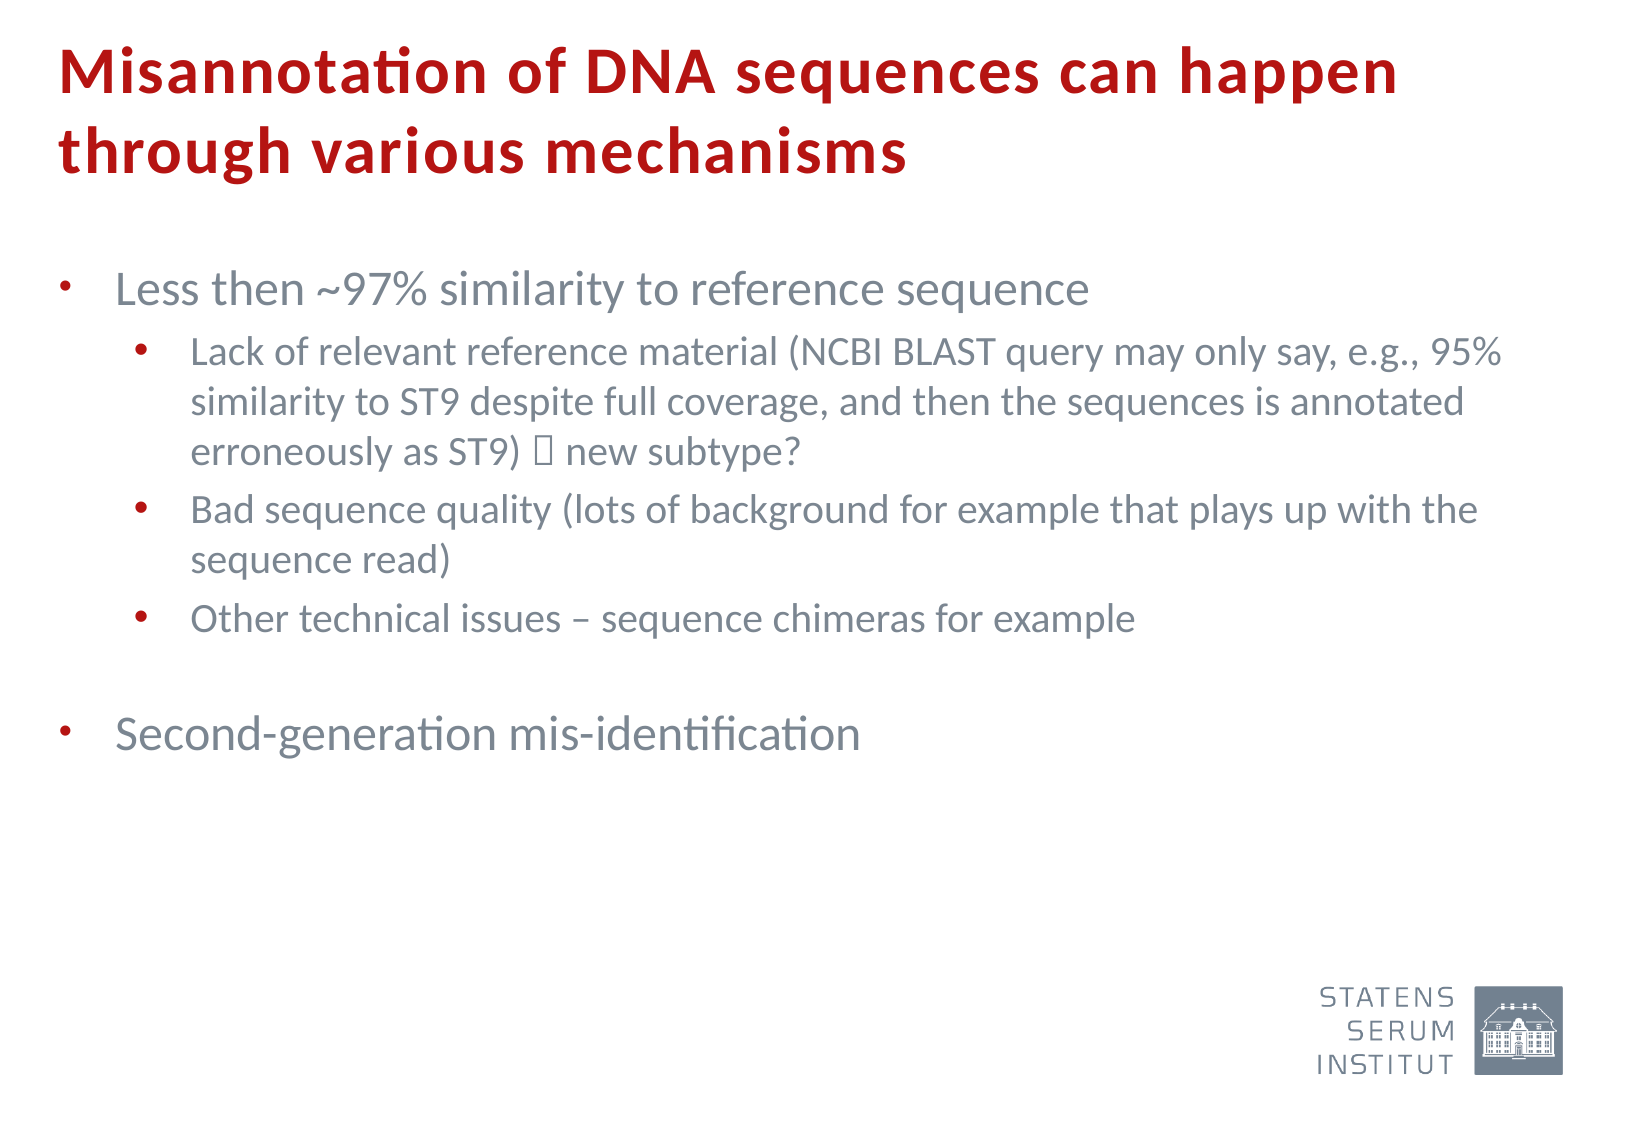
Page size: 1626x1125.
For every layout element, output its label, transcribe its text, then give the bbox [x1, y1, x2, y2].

title Misannotation of DNA sequences can happen through various mechanisms [59, 26, 1563, 188]
picture [1318, 986, 1563, 1075]
list Less then ~97% similarity to reference sequence Lack of relevant reference material (NCBI BLAST query may only say, e.g., 95% similarity to ST9 despite full coverage, and then the sequences is annotated erroneously as ST9)  new subtype? Bad sequence quality (lots of background for example that plays up with the sequence read) Other technical issues – sequence chimeras for example Second-generation mis-identification [59, 205, 1563, 931]
